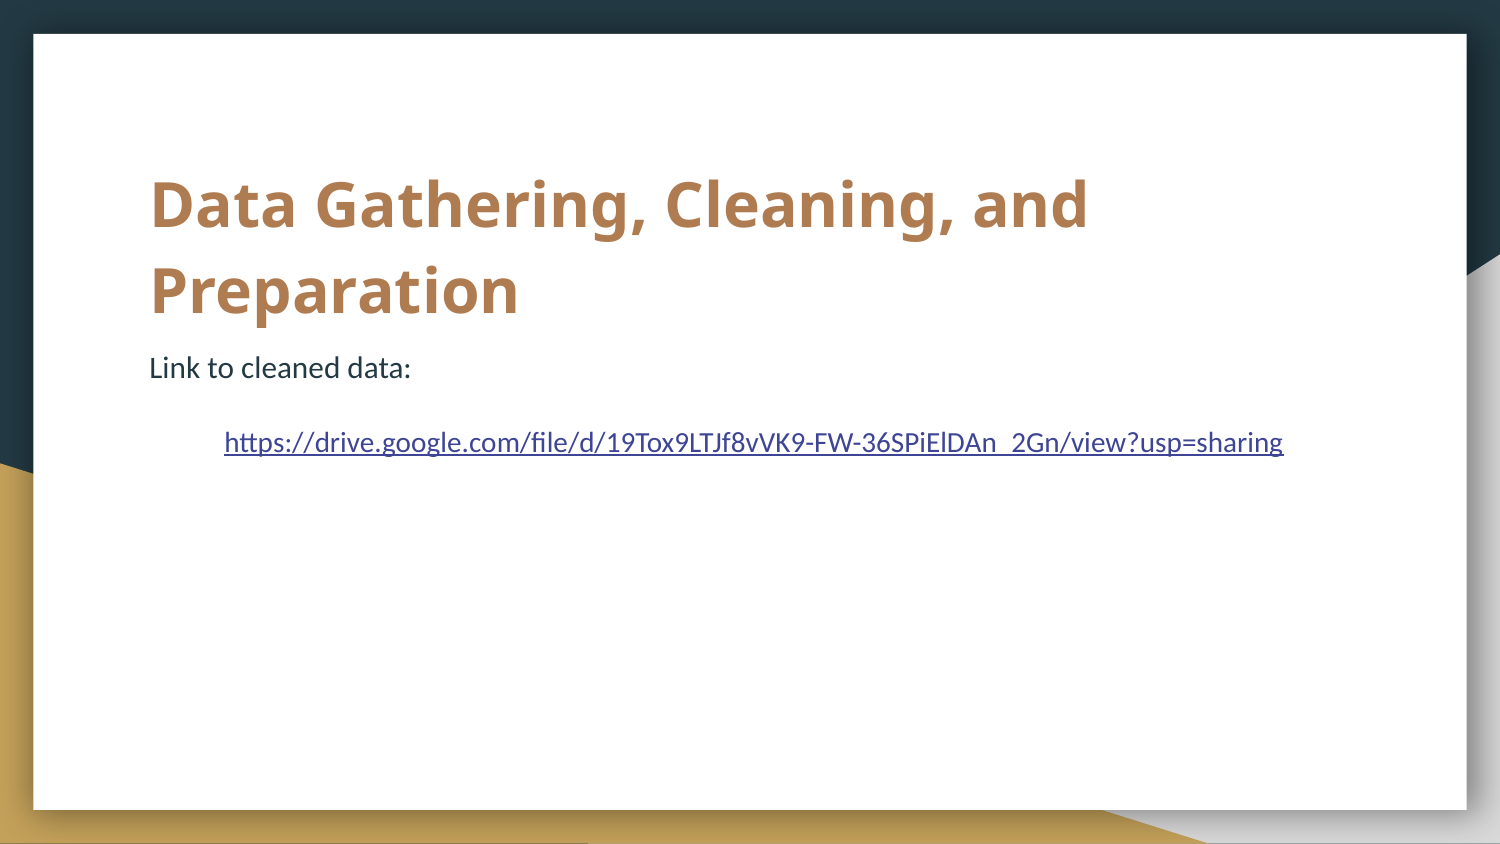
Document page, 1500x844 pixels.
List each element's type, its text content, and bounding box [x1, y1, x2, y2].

title Data Gathering, Cleaning, and Preparation [134, 138, 1366, 296]
list Link to cleaned data: https://drive.google.com/file/d/19Tox9LTJf8vVK9-FW-36SPiElDAn_2Gn/view?usp=sharing [134, 326, 1366, 729]
